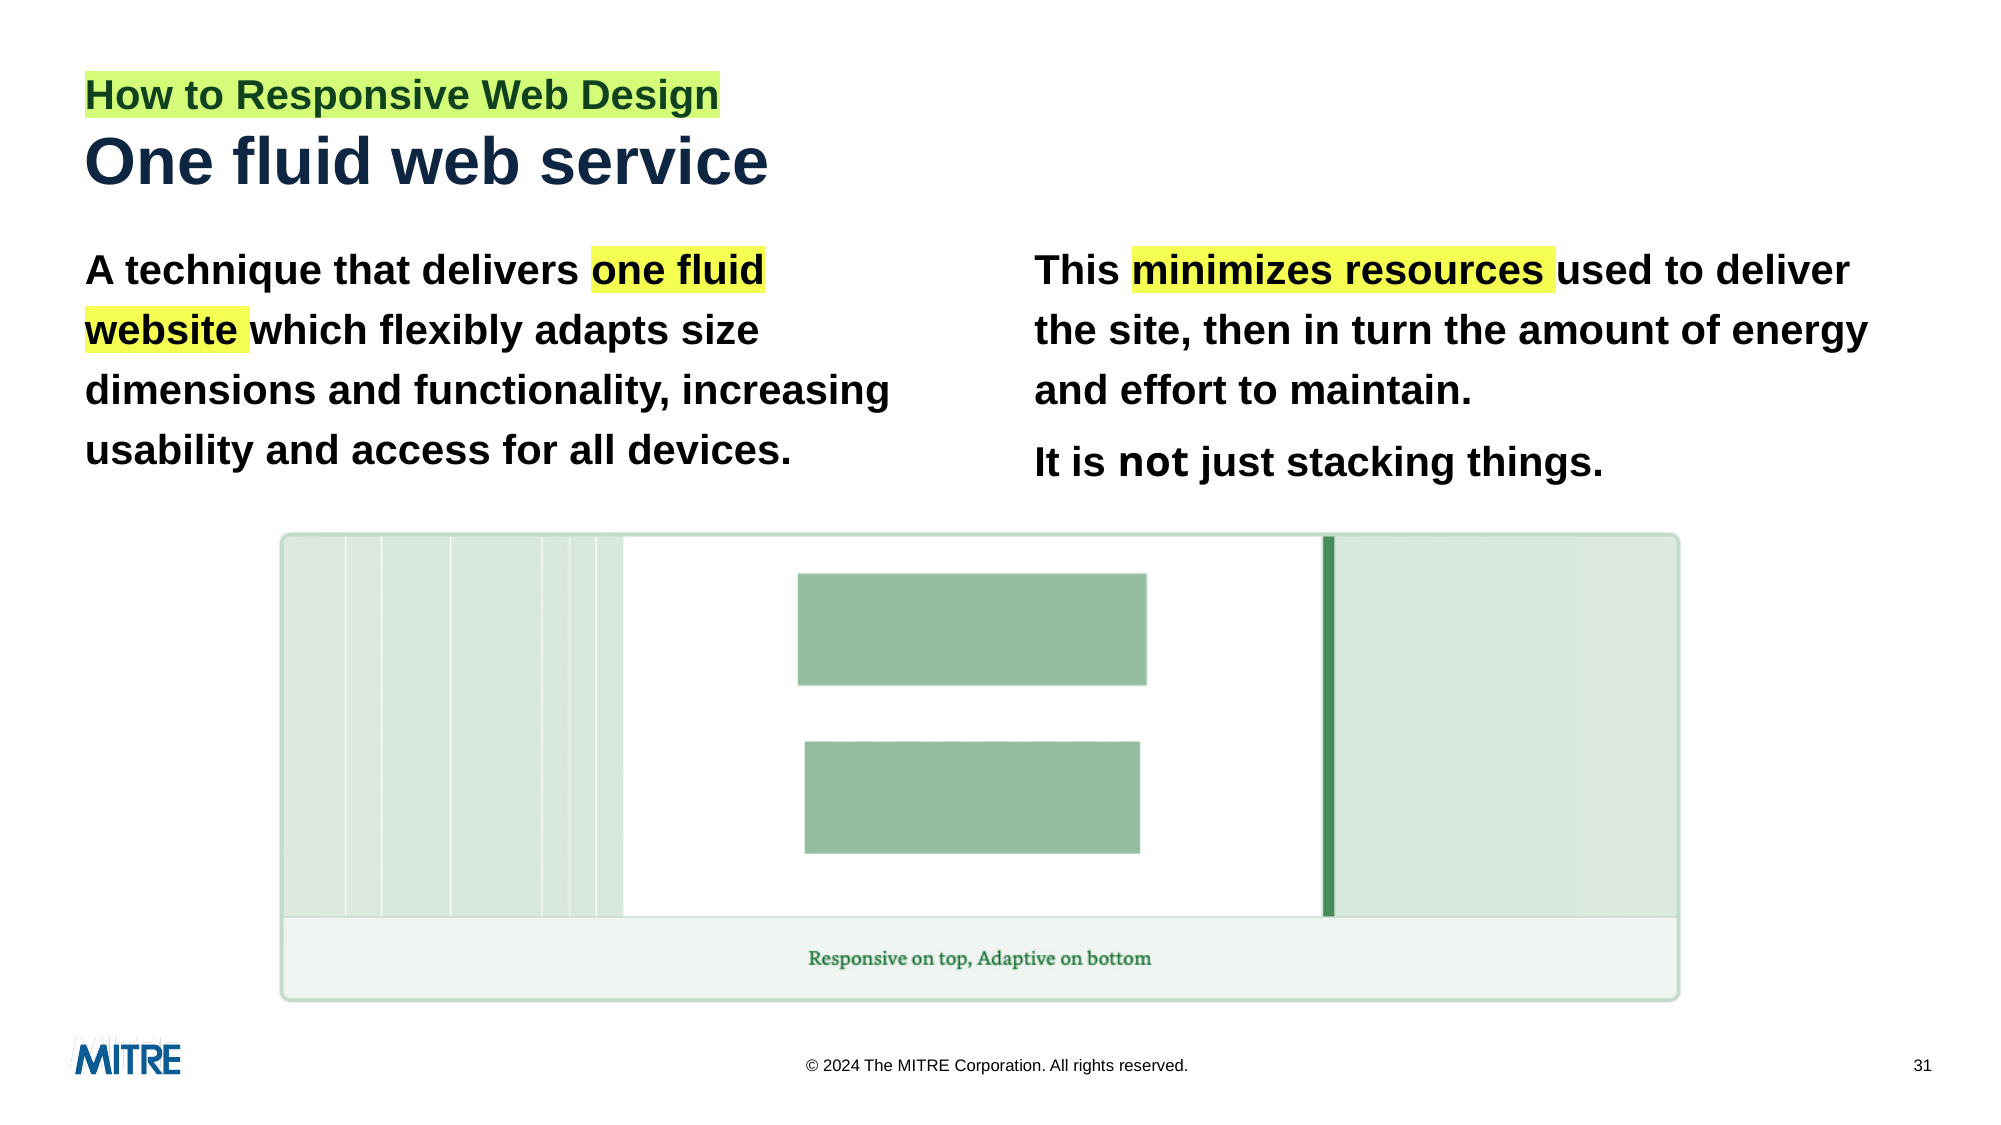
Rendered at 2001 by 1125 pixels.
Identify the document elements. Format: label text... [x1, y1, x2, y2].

picture [70, 1037, 188, 1083]
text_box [276, 527, 1686, 1009]
title How to Responsive Web Design One fluid web service [69, 60, 1930, 150]
list A technique that delivers one fluid website which flexibly adapts size dimensions and functionality, increasing usability and access for all devices. This minimizes resources used to deliver the site, then in turn the amount of energy and effort to maintain. It is not just stacking things. [69, 224, 1894, 507]
slide_number 31 [1830, 1050, 1933, 1080]
footer © 2024 The MITRE Corporation. All rights reserved. [276, 1050, 1724, 1080]
